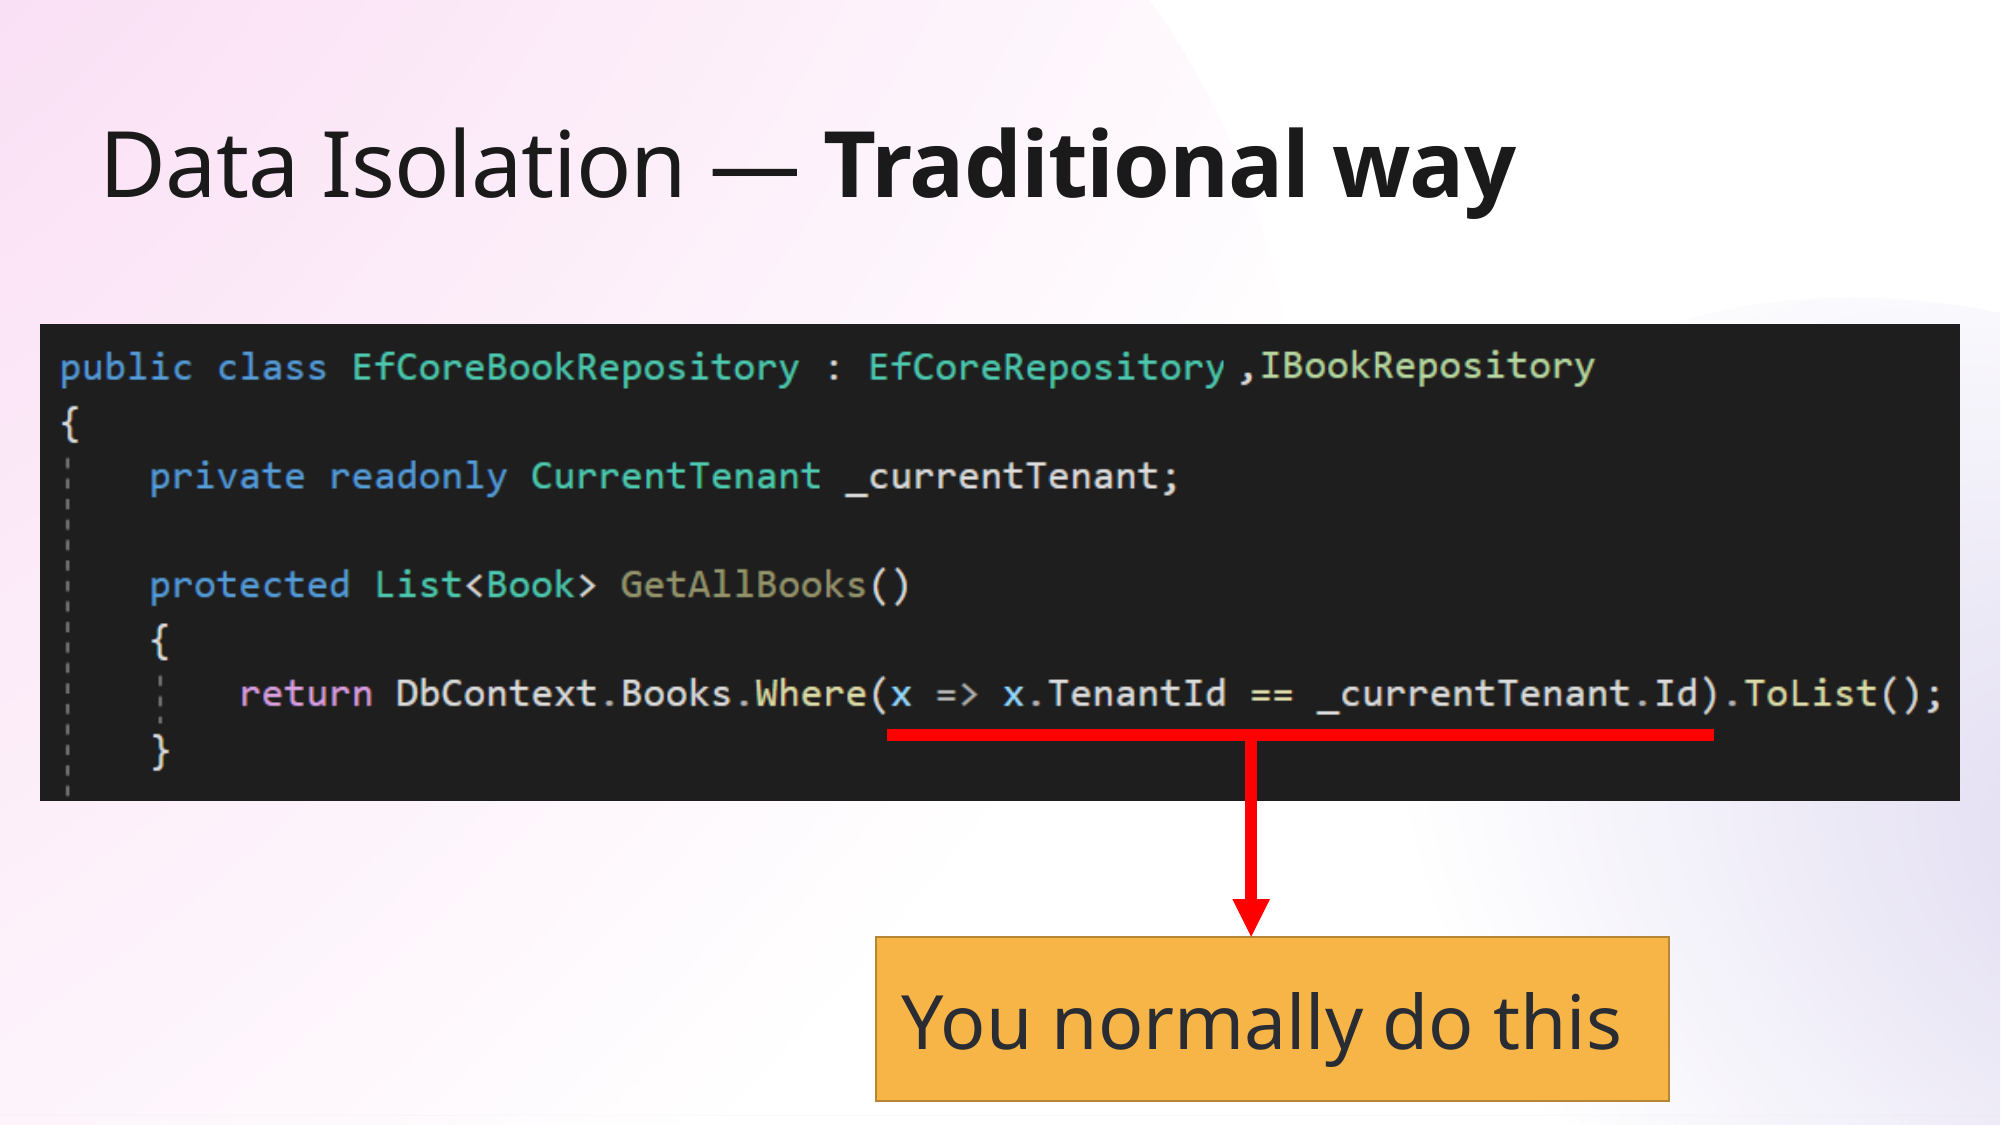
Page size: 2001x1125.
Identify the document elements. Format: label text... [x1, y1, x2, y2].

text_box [40, 324, 1960, 1102]
picture [0, 0, 2001, 1125]
title Data Isolation — Traditional way [99, 99, 1900, 235]
